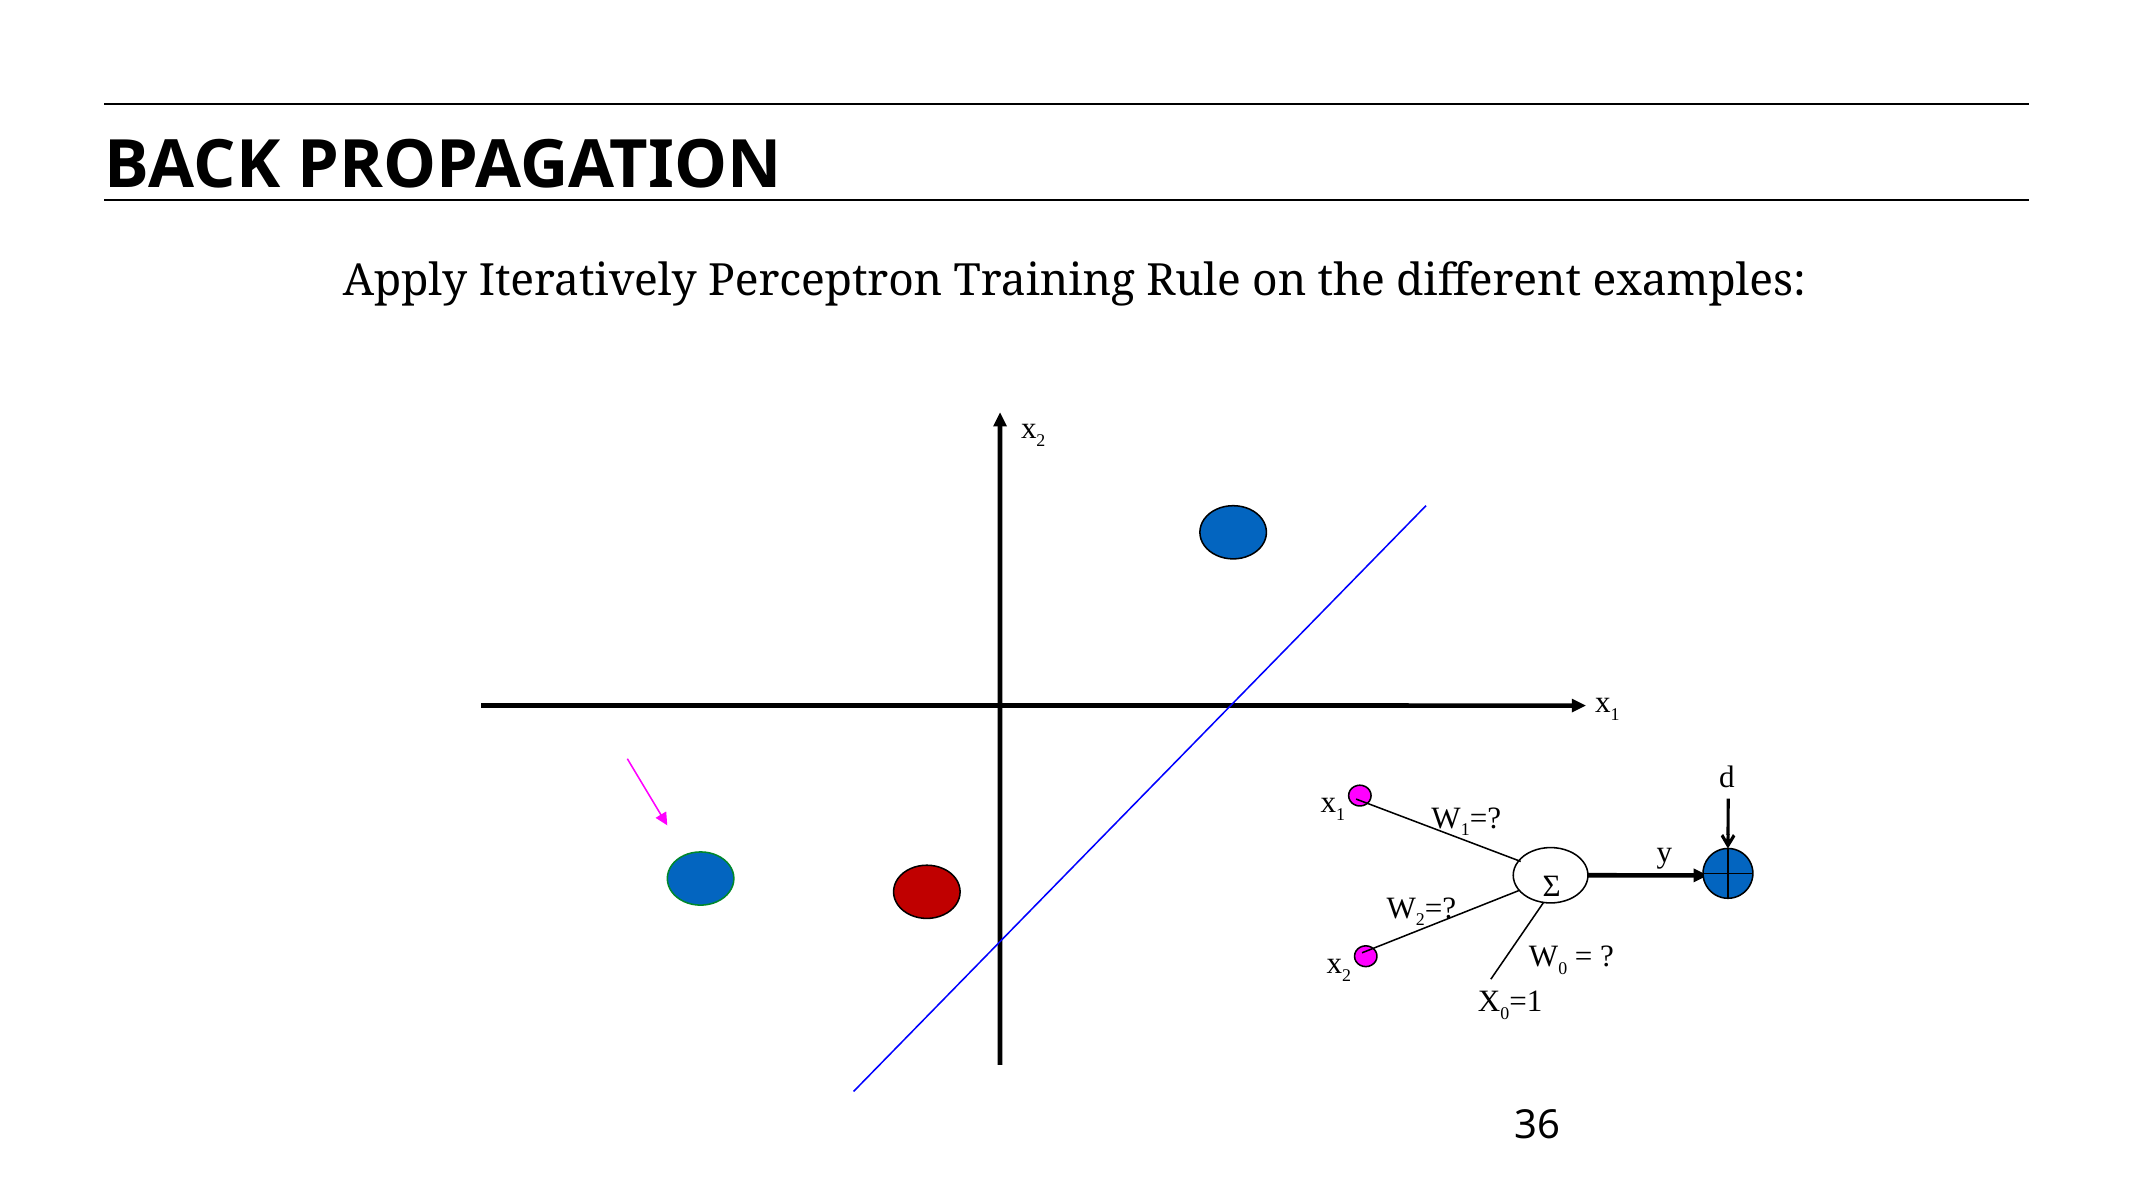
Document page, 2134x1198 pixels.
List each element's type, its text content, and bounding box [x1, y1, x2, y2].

text_box [1199, 505, 1267, 559]
text_box [627, 758, 668, 826]
text_box x1 [1579, 673, 1636, 733]
text_box [893, 865, 961, 919]
text_box x2 [1005, 399, 1062, 458]
text_box [993, 412, 1005, 705]
text_box [667, 851, 734, 906]
slide_number 36 [1498, 1090, 1831, 1171]
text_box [1303, 748, 1754, 1027]
text_box BACK PROPAGATION [104, 120, 2030, 192]
text_box Apply Iteratively Perceptron Training Rule on the different examples: [326, 243, 1831, 313]
text_box [1232, 699, 1579, 712]
